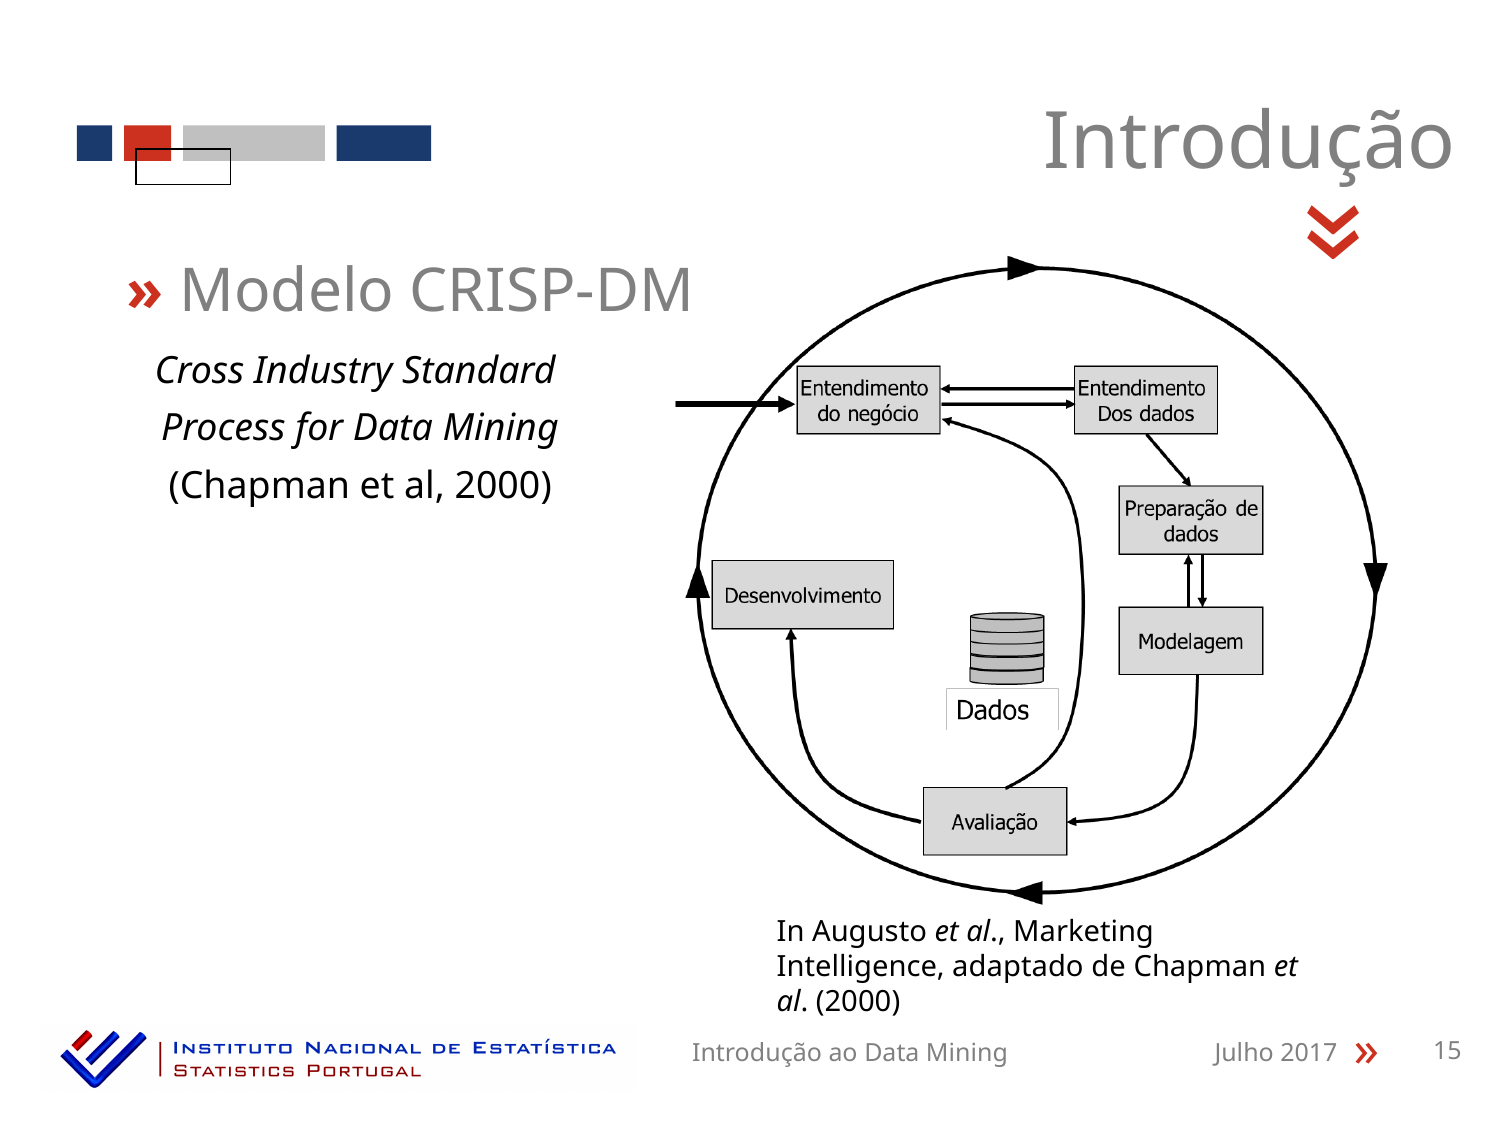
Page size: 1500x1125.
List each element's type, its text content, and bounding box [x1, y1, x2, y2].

text_box Cross Industry Standard Process for Data Mining (Chapman et al, 2000) [123, 338, 597, 514]
text_box » Modelo CRISP-DM [111, 243, 1376, 331]
text_box In Augusto et al., Marketing Intelligence, adaptado de Chapman et al. (2000) [761, 918, 1317, 1009]
text_box « [1316, 1023, 1394, 1099]
picture [41, 1023, 620, 1093]
slide_number 15 [1358, 1009, 1477, 1093]
text_box « [1234, 207, 1400, 280]
picture [675, 255, 1389, 906]
text_box Introdução [454, 66, 1471, 207]
footer Introdução ao Data Mining [620, 1009, 1081, 1093]
slide_number Julho 2017 [1081, 1009, 1353, 1093]
